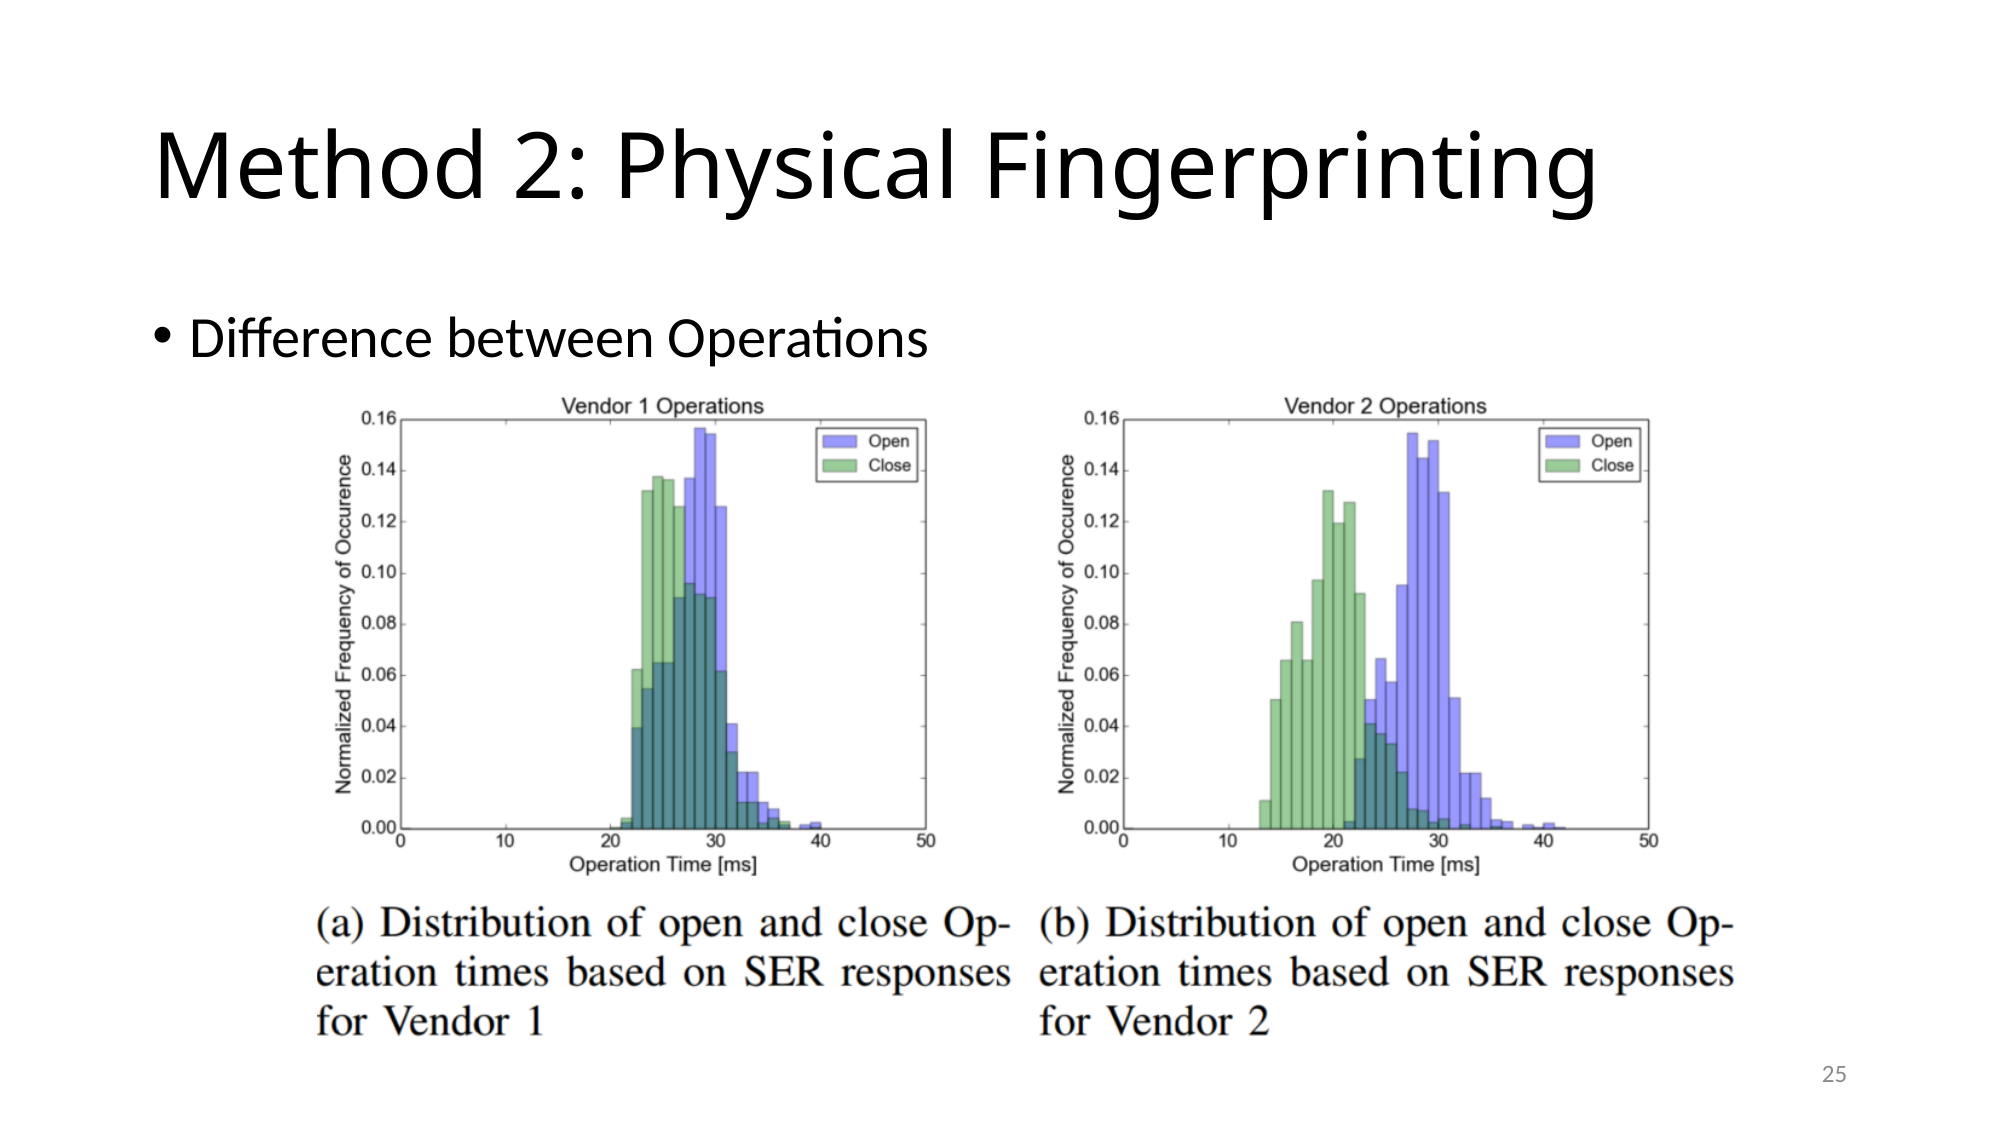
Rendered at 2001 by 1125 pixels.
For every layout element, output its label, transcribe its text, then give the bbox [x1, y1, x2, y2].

slide_number 25 [1412, 1042, 1863, 1103]
title Method 2: Physical Fingerprinting [137, 59, 1863, 278]
picture [317, 393, 1740, 1043]
list Difference between Operations [137, 299, 1863, 1014]
